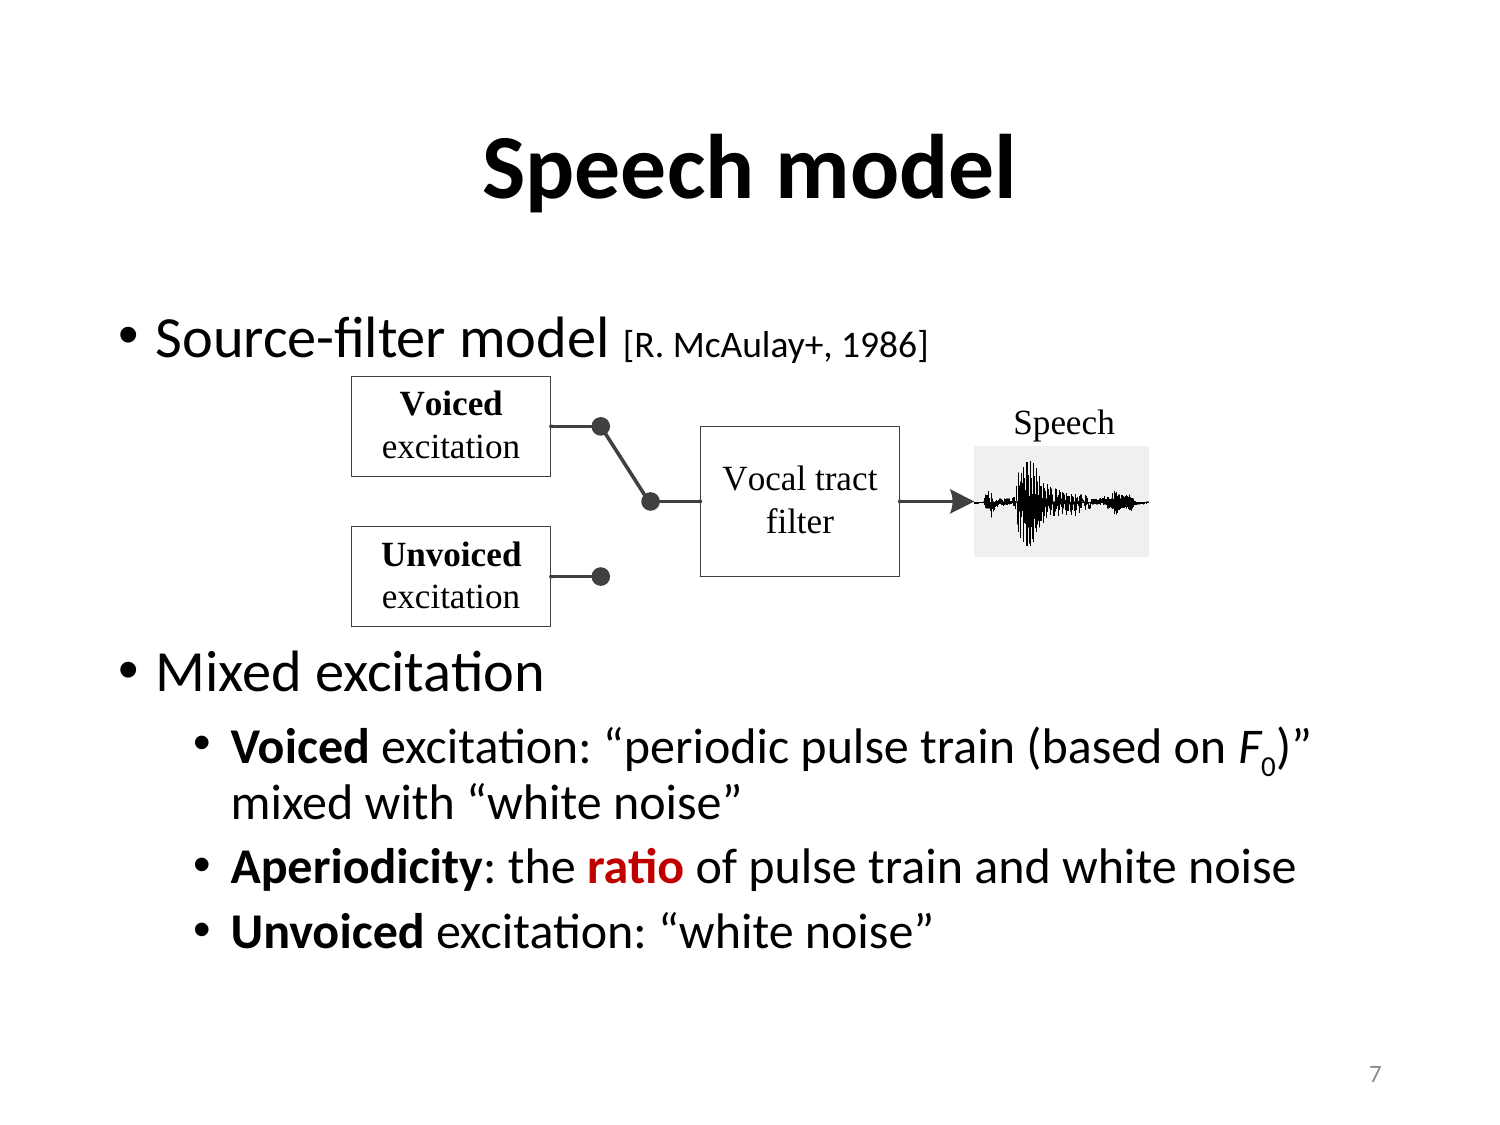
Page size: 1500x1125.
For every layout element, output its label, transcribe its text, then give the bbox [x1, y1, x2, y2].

picture [347, 371, 1153, 632]
title Speech model [103, 59, 1397, 278]
slide_number 6 [1059, 1042, 1397, 1103]
list Source-filter model [R. McAulay+, 1986] Mixed excitation Voiced excitation: “periodic pulse train (based on F0)” mixed with “white noise” Aperiodicity: the ratio of pulse train and white noise Unvoiced excitation: “white noise” [103, 299, 1397, 1014]
